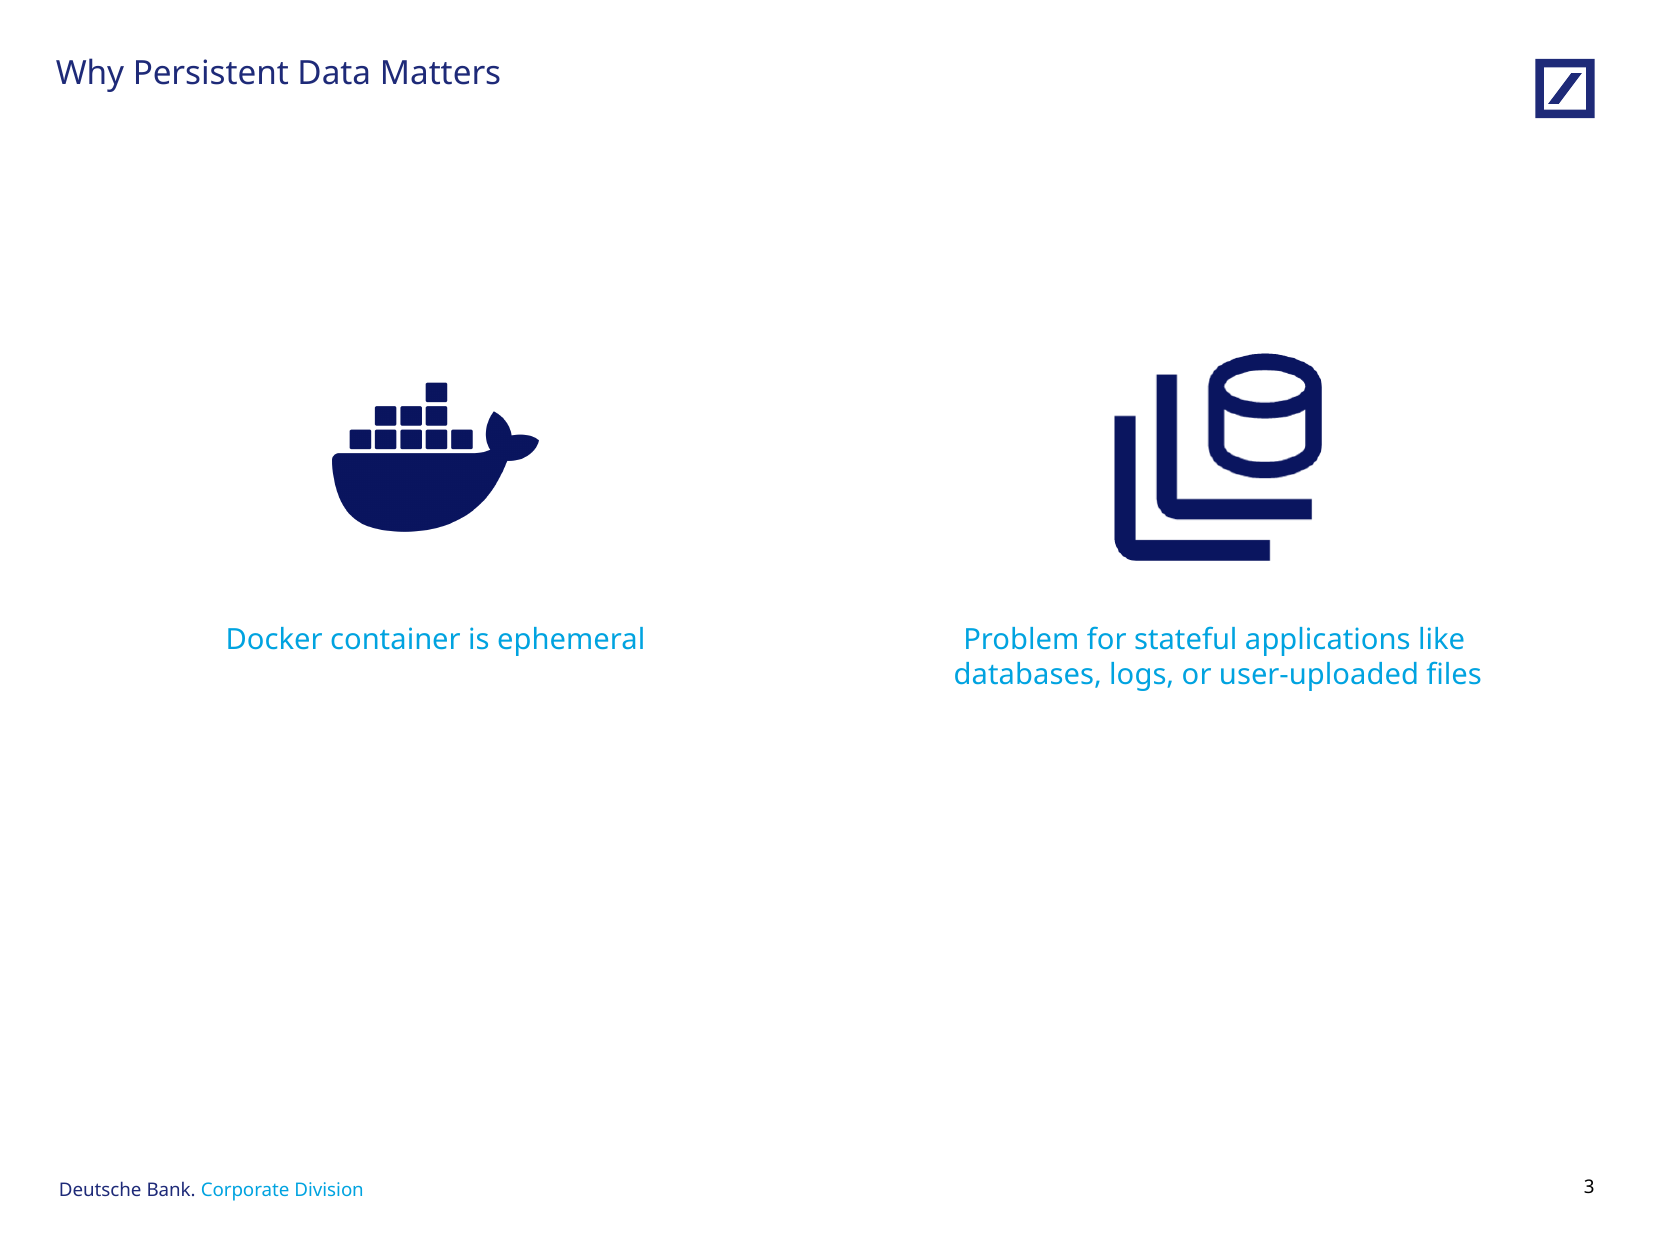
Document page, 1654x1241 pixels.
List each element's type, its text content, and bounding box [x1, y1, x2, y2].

list Problem for stateful applications like databases, logs, or user-uploaded files [841, 620, 1595, 1123]
list Docker container is ephemeral [59, 620, 812, 1123]
picture [1114, 353, 1322, 561]
picture [331, 353, 540, 561]
title Why Persistent Data Matters [55, 55, 1477, 148]
slide_number 2 [1535, 1181, 1595, 1211]
